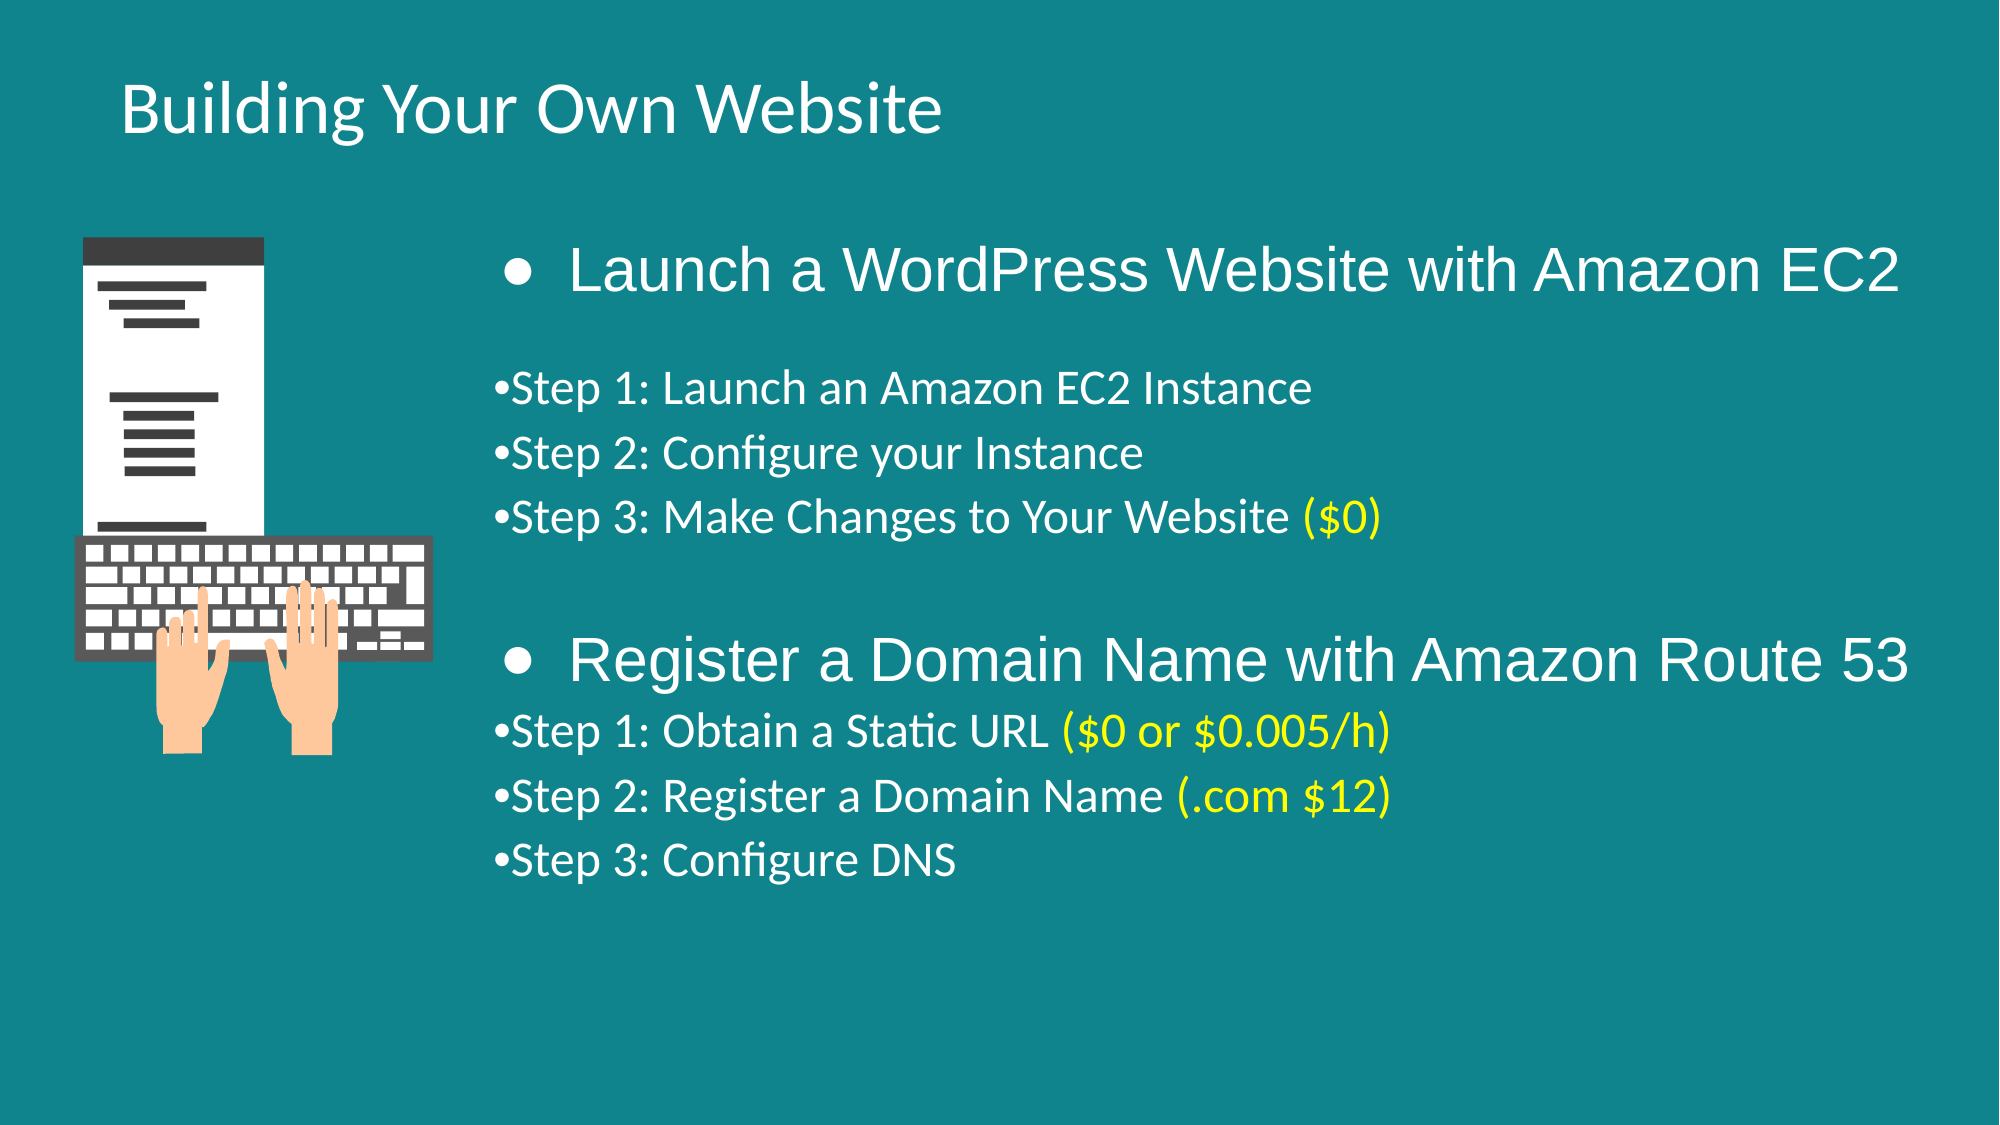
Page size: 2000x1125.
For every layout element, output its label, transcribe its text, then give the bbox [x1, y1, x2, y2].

text_box [169, 566, 188, 584]
text_box [334, 566, 353, 584]
text_box [357, 566, 376, 584]
text_box [122, 566, 141, 584]
text_box [392, 544, 425, 562]
text_box [157, 587, 175, 605]
text_box [180, 587, 199, 605]
text_box [310, 566, 329, 584]
text_box [346, 544, 364, 562]
text_box [263, 566, 282, 584]
text_box [134, 544, 152, 562]
text_box [236, 609, 254, 627]
text_box [85, 609, 112, 627]
text_box [228, 544, 247, 562]
text_box [165, 609, 184, 627]
text_box [380, 631, 401, 640]
text_box [193, 566, 211, 584]
text_box [240, 566, 258, 584]
text_box [111, 632, 129, 650]
text_box [206, 587, 222, 605]
text_box [380, 641, 401, 650]
text_box [83, 266, 265, 535]
text_box [369, 587, 387, 605]
text_box [134, 632, 153, 650]
text_box [339, 609, 348, 627]
text_box [123, 410, 195, 421]
text_box [85, 587, 128, 605]
text_box [381, 566, 400, 584]
text_box [181, 544, 200, 562]
text_box [85, 544, 104, 562]
text_box [264, 580, 339, 756]
text_box [110, 544, 129, 562]
text_box [85, 632, 104, 650]
text_box [227, 587, 246, 605]
text_box [251, 544, 270, 562]
text_box [212, 609, 231, 627]
text_box [287, 566, 305, 584]
text_box [74, 535, 434, 662]
text_box [157, 544, 176, 562]
text_box [216, 566, 235, 584]
text_box [259, 609, 278, 627]
text_box [97, 281, 207, 292]
text_box [146, 566, 164, 584]
text_box [339, 632, 347, 650]
text_box [378, 609, 425, 627]
text_box [353, 609, 372, 627]
text_box [322, 544, 341, 562]
text_box [141, 609, 160, 627]
text_box [124, 466, 196, 477]
text_box Launch a WordPress Website with Amazon EC2 •Step 1: Launch an Amazon EC2 Instance •Step 2: Configure your Instance •Step 3: Make Changes to Your Website ($0) Register a Domain Name with Amazon Route 53 •Step 1: Obtain a Static URL ($0 or $0.005/h) •Step 2: Register a Domain Name (.com $12) •Step 3: Configure DNS [478, 230, 1983, 993]
text_box [251, 587, 269, 605]
text_box [299, 544, 317, 562]
text_box [109, 299, 185, 310]
text_box [109, 392, 219, 403]
text_box [345, 587, 364, 605]
text_box [322, 587, 340, 605]
text_box [156, 586, 230, 754]
text_box [357, 641, 378, 650]
text_box [311, 587, 317, 605]
text_box [83, 237, 265, 266]
text_box [118, 609, 137, 627]
text_box [205, 544, 223, 562]
text_box [404, 641, 425, 650]
text_box [123, 318, 200, 329]
text_box [133, 587, 152, 605]
text_box [188, 609, 197, 627]
text_box [275, 587, 288, 605]
text_box [208, 632, 286, 650]
text_box [275, 544, 294, 562]
text_box [97, 521, 207, 532]
text_box [406, 566, 425, 605]
text_box [123, 429, 195, 440]
title Building Your Own Website [99, 45, 1900, 162]
text_box [123, 447, 195, 458]
text_box [85, 566, 118, 584]
text_box [369, 544, 388, 562]
